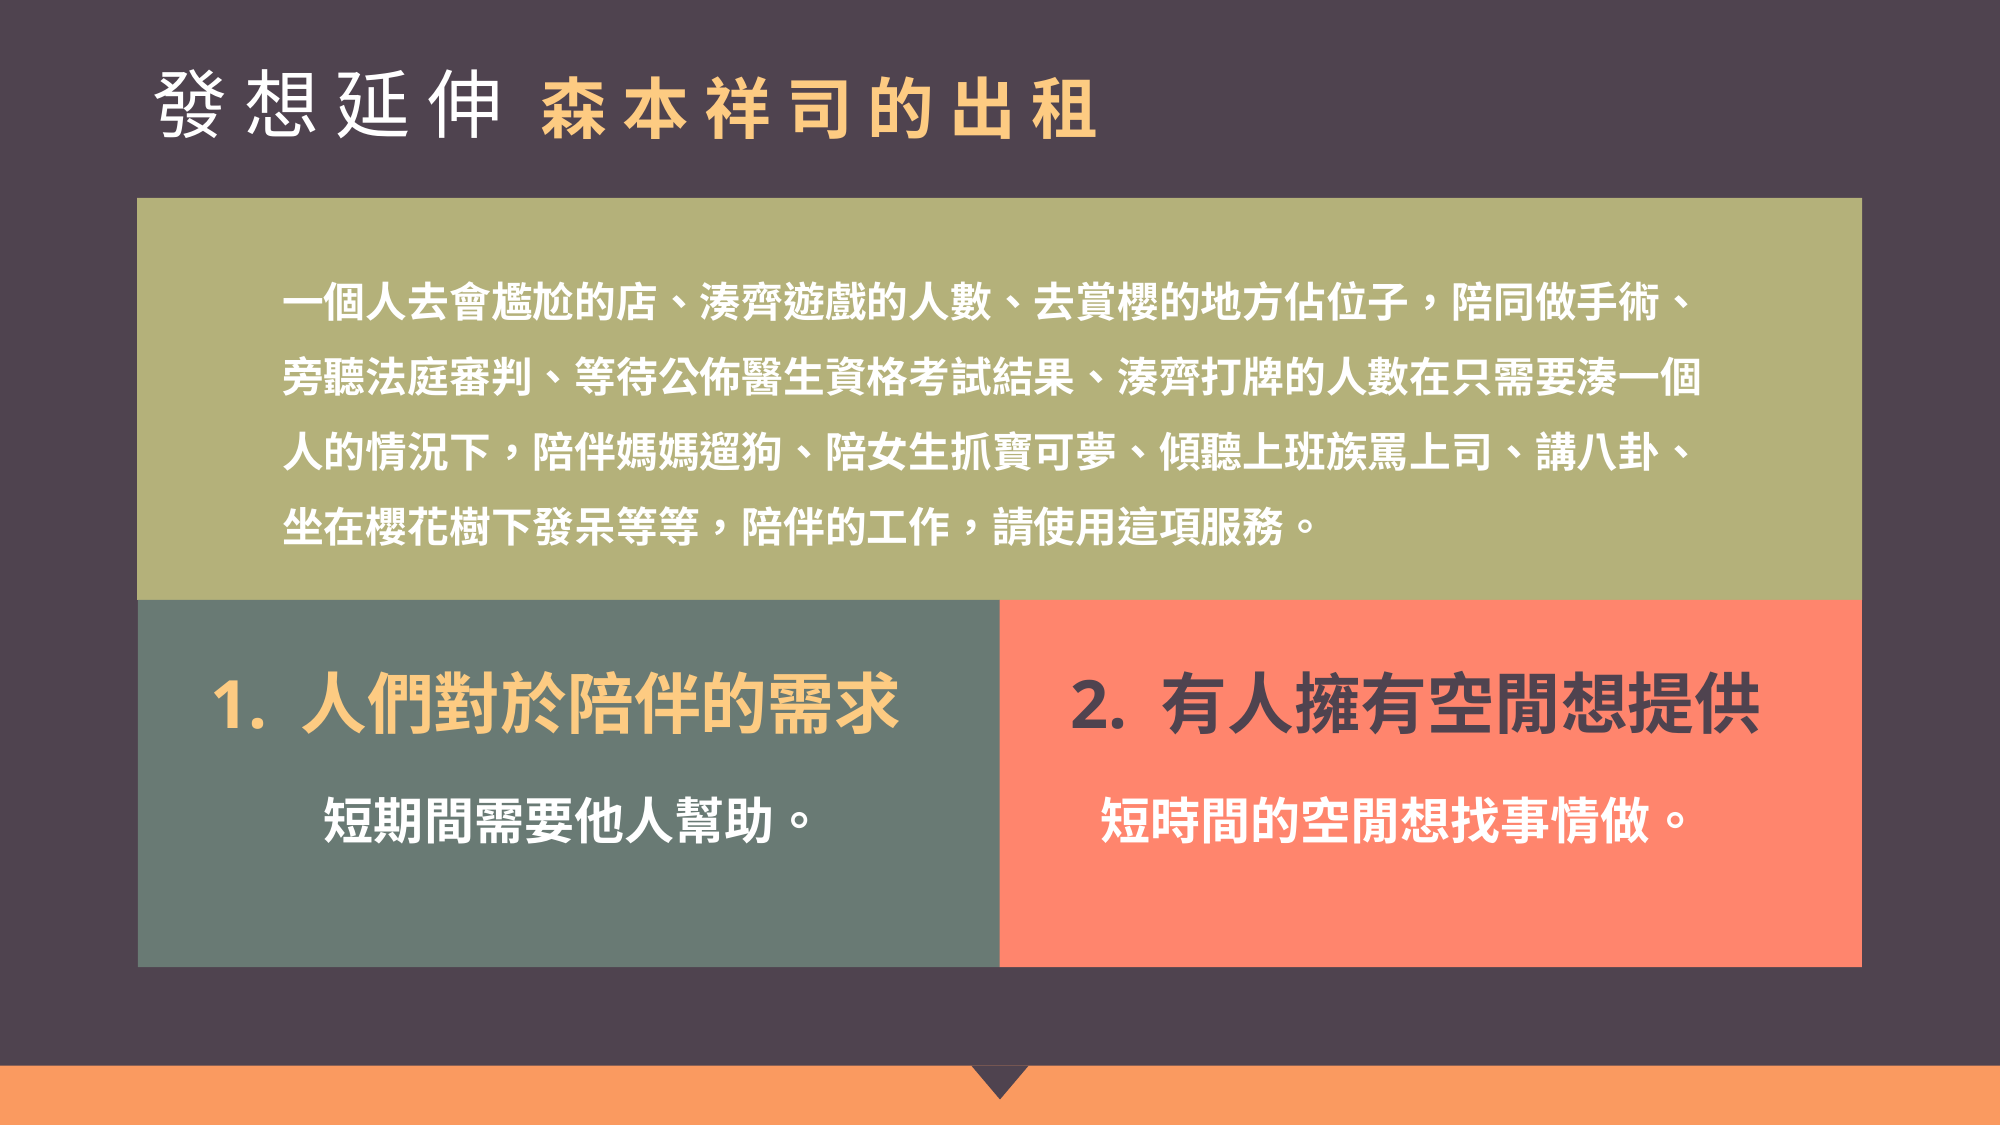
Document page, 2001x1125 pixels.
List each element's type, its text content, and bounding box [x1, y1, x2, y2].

text_box 短時間的空閒想找事情做。 [1085, 781, 1718, 851]
text_box [137, 599, 999, 968]
text_box 一個人去會尷尬的店、湊齊遊戲的人數、去賞櫻的地方佔位子，陪同做手術、 旁聽法庭審判、等待公佈醫生資格考試結果、湊齊打牌的人數在只需要湊一個 人的情況下，陪伴媽媽遛狗、陪女生抓寶可夢、傾聽上班族罵上司、講八卦、坐在櫻花樹下發呆等等，陪伴的工作，請使用這項服務。 [267, 243, 1732, 559]
title 發 想 延 伸 [137, 59, 1863, 158]
text_box [999, 599, 1863, 968]
text_box 1. 人們對於陪伴的需求 [195, 654, 942, 723]
text_box 短期間需要他人幫助。 [309, 781, 855, 851]
text_box 2. 有人擁有空閒想提供 [1055, 654, 1803, 723]
text_box [136, 197, 1863, 601]
text_box 森 本 祥 司 的 出 租 [525, 59, 1154, 129]
